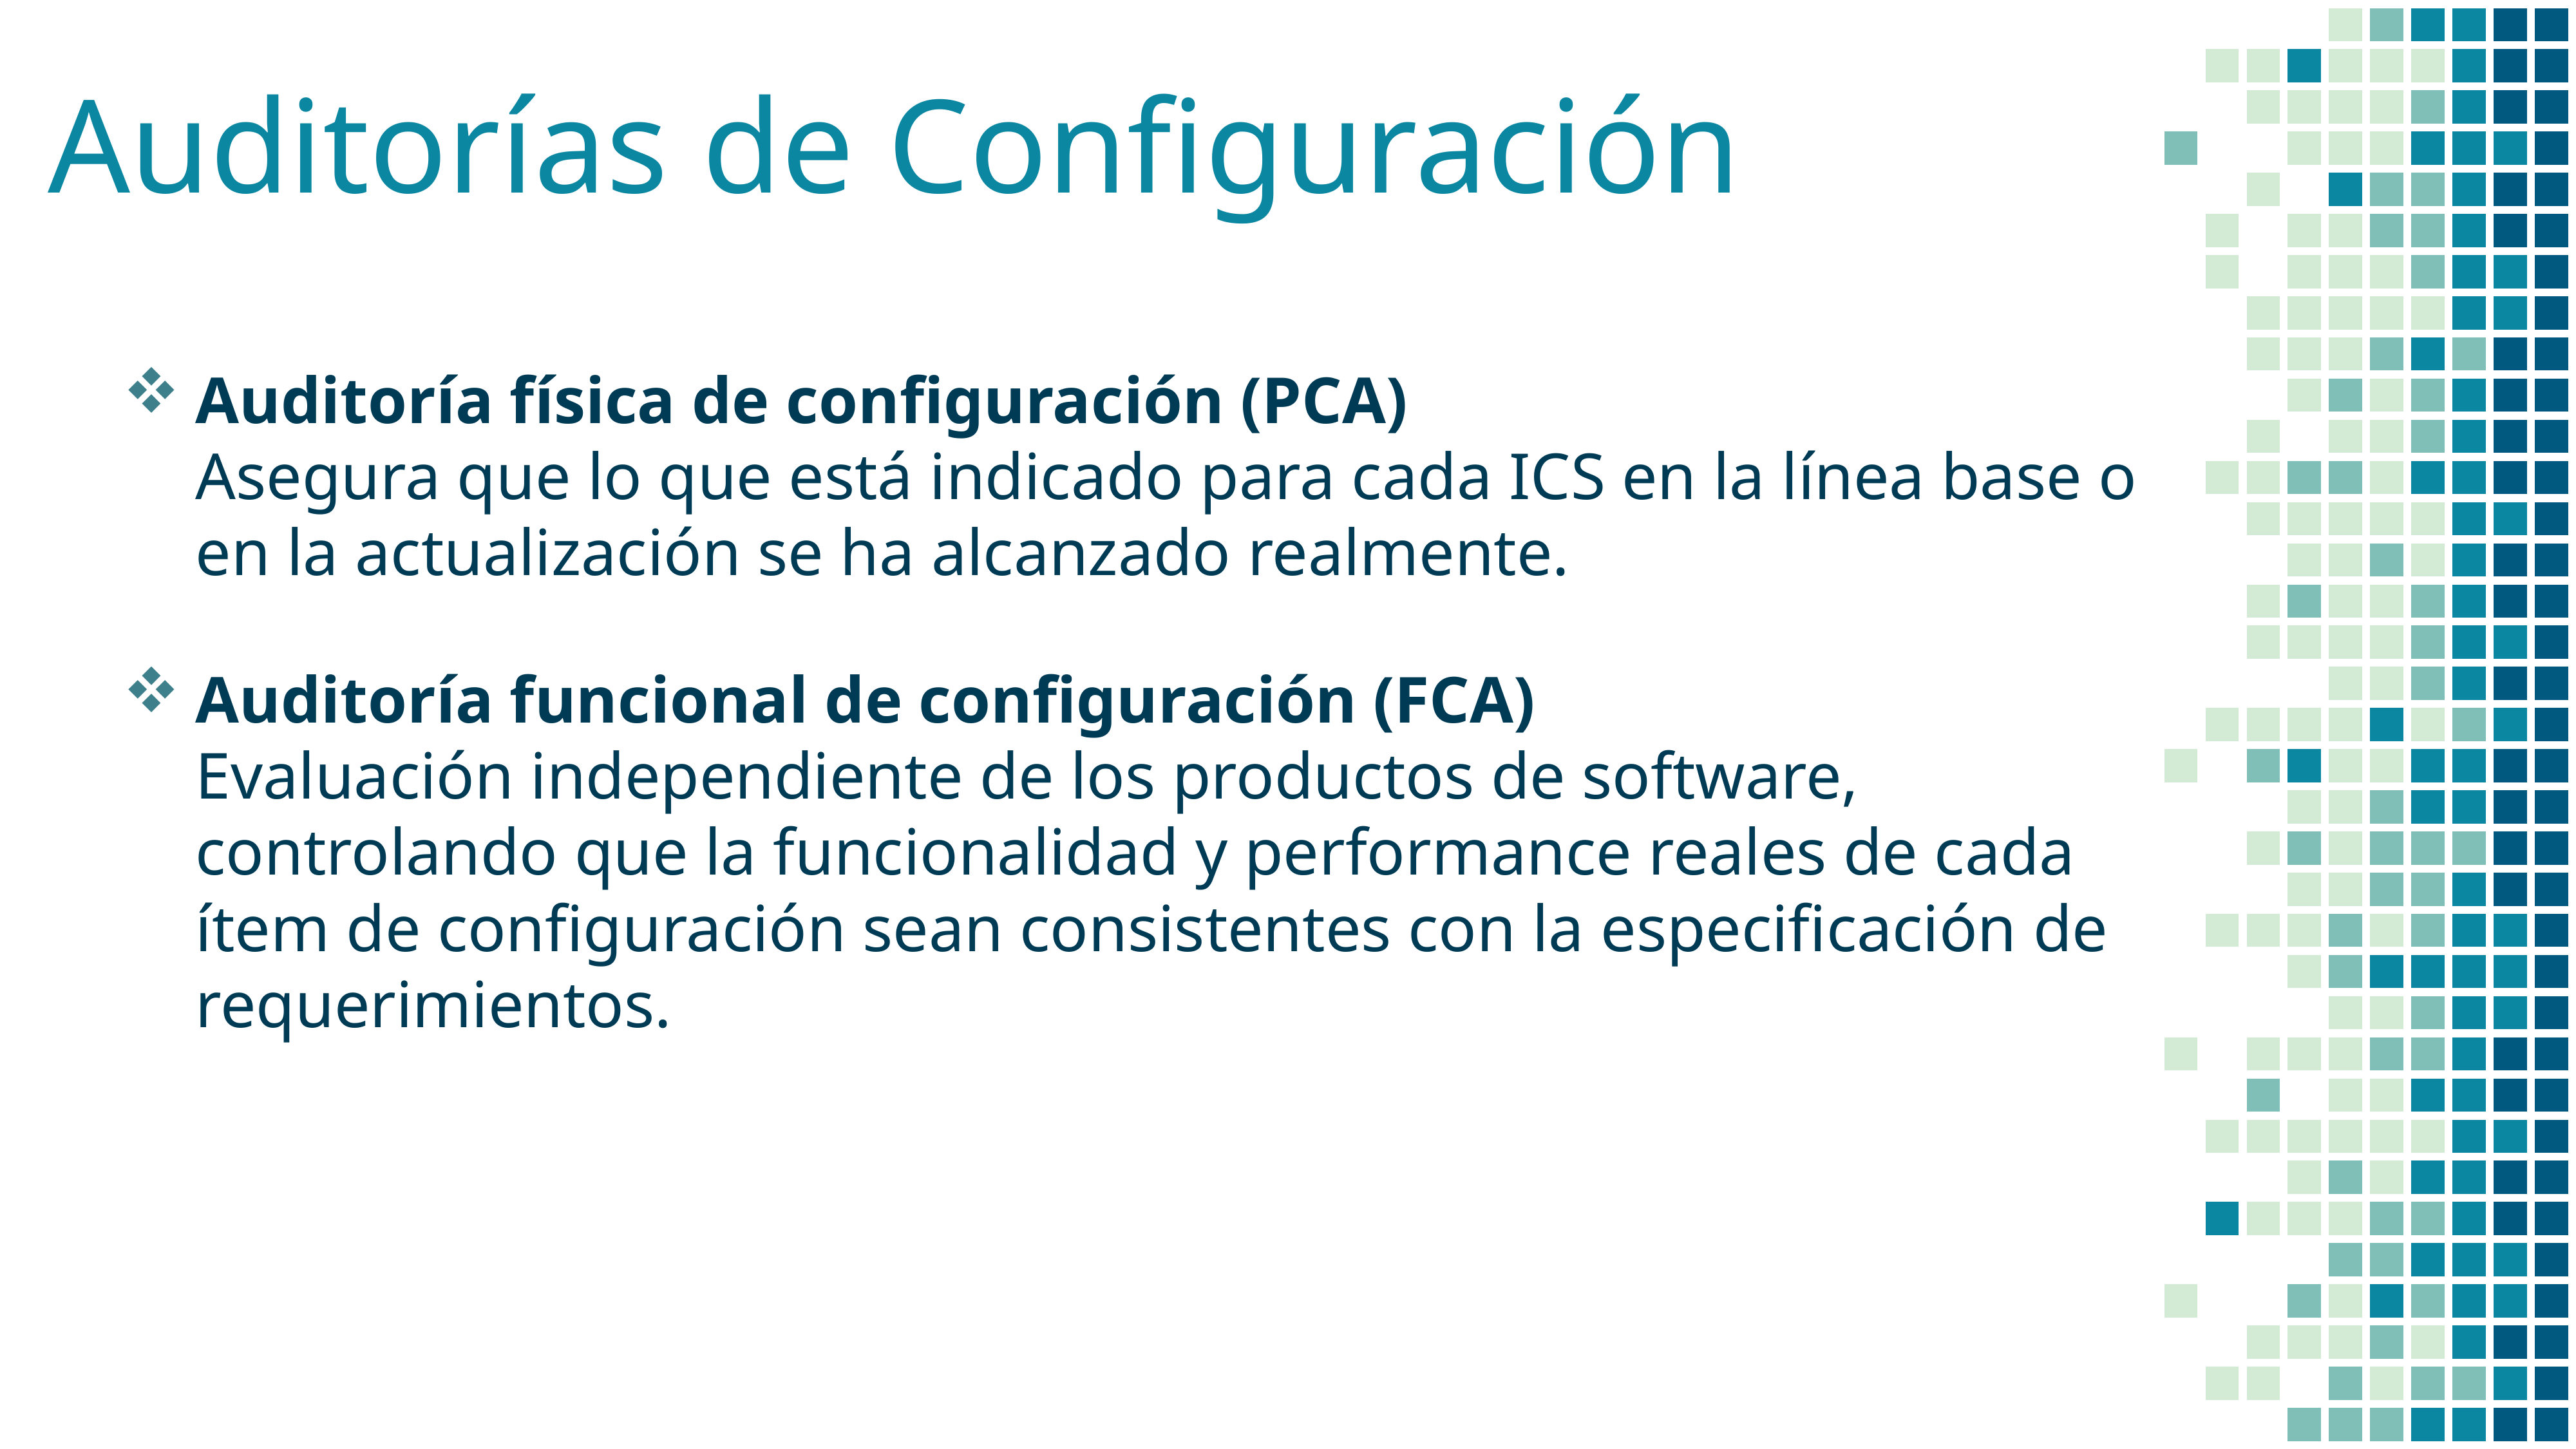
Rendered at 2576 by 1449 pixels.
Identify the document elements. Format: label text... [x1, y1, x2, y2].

list Auditoría física de configuración (PCA) Asegura que lo que está indicado para cada ICS en la línea base o en la actualización se ha alcanzado realmente. Auditoría funcional de configuración (FCA) Evaluación independiente de los productos de software, controlando que la funcionalidad y performance reales de cada ítem de configuración sean consistentes con la especificación de requerimientos. [113, 350, 2183, 1190]
title Auditorías de Configuración [38, 0, 1943, 229]
